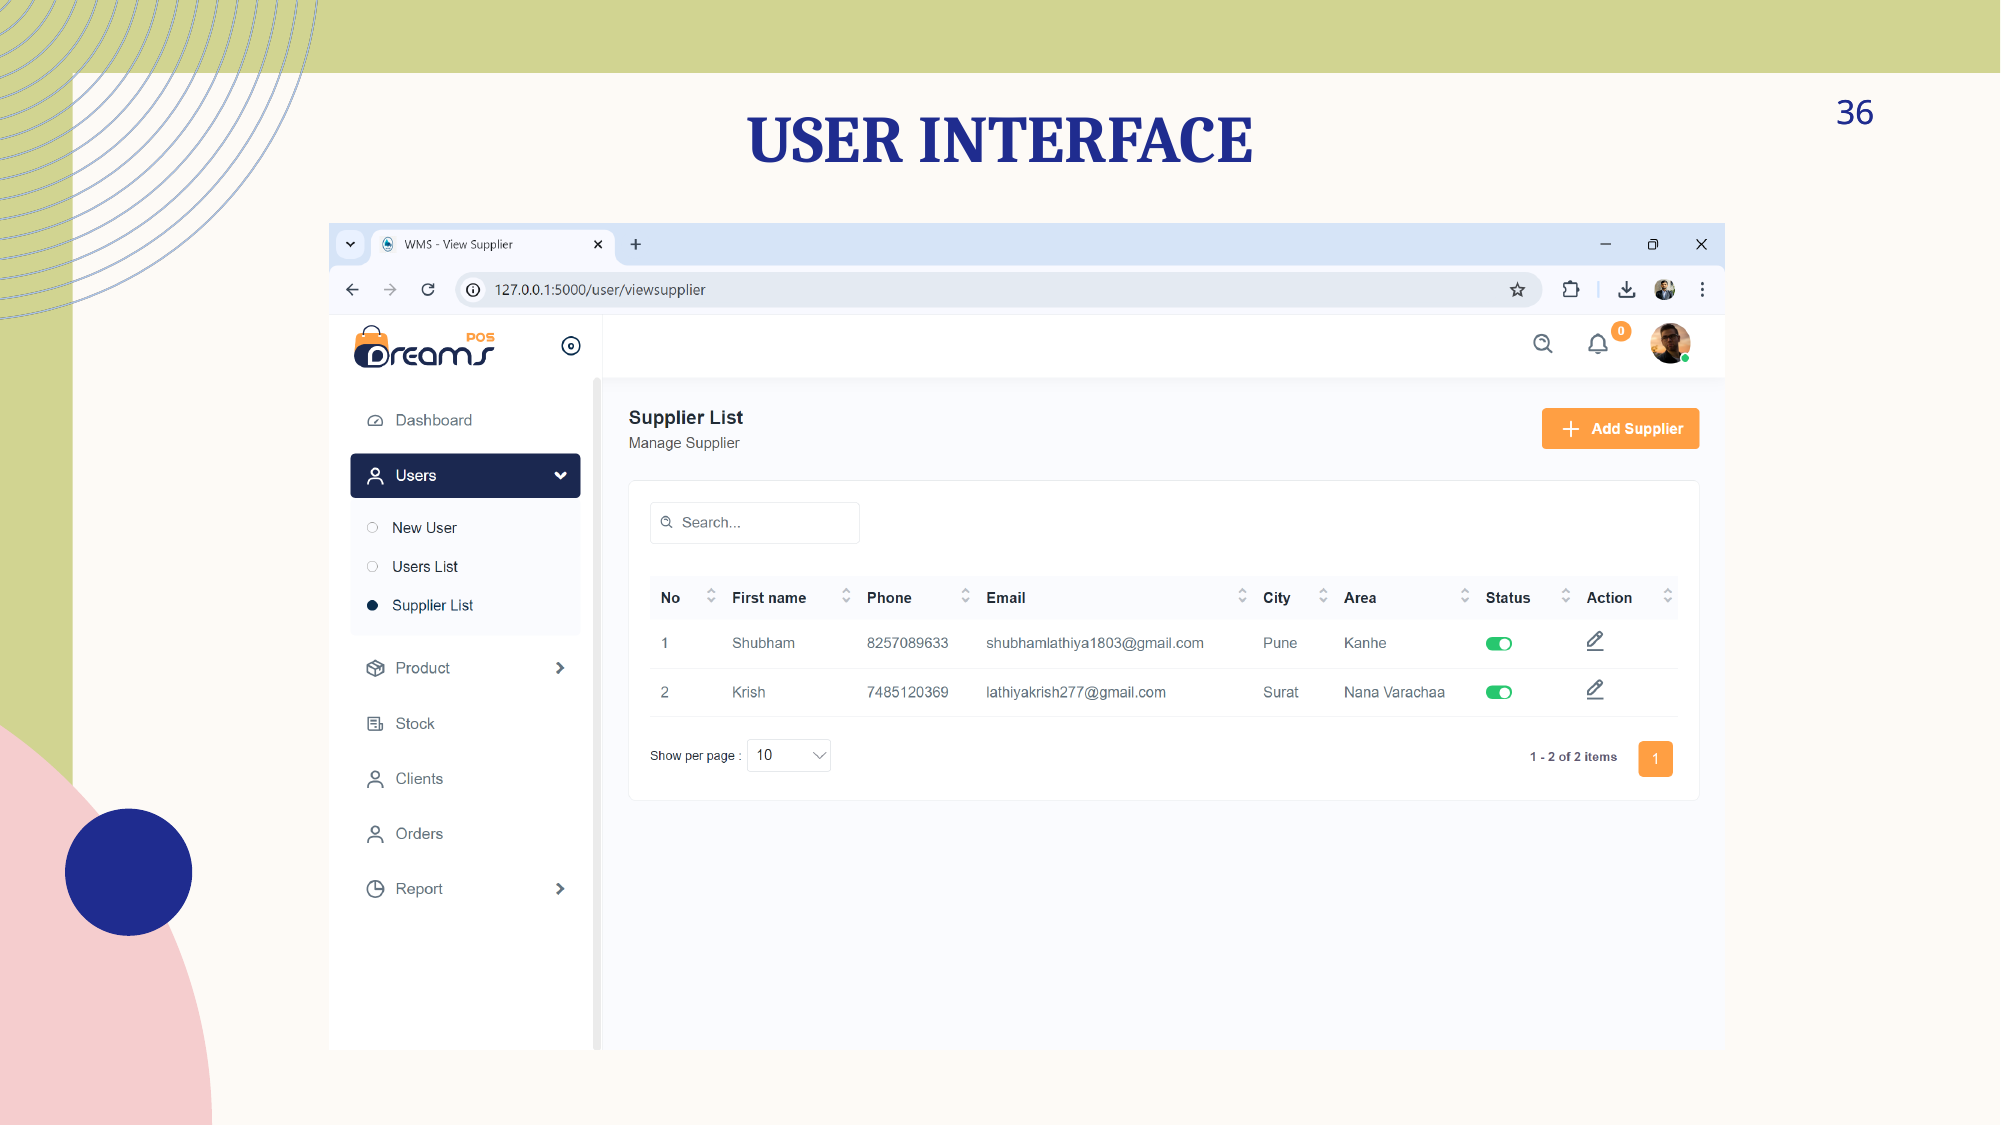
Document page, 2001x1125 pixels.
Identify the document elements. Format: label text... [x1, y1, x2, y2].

picture [0, 0, 2001, 92]
picture [0, 177, 320, 785]
title User Interface [0, 92, 2000, 177]
picture [329, 223, 1725, 1050]
text_box 36 [1699, 74, 1875, 153]
